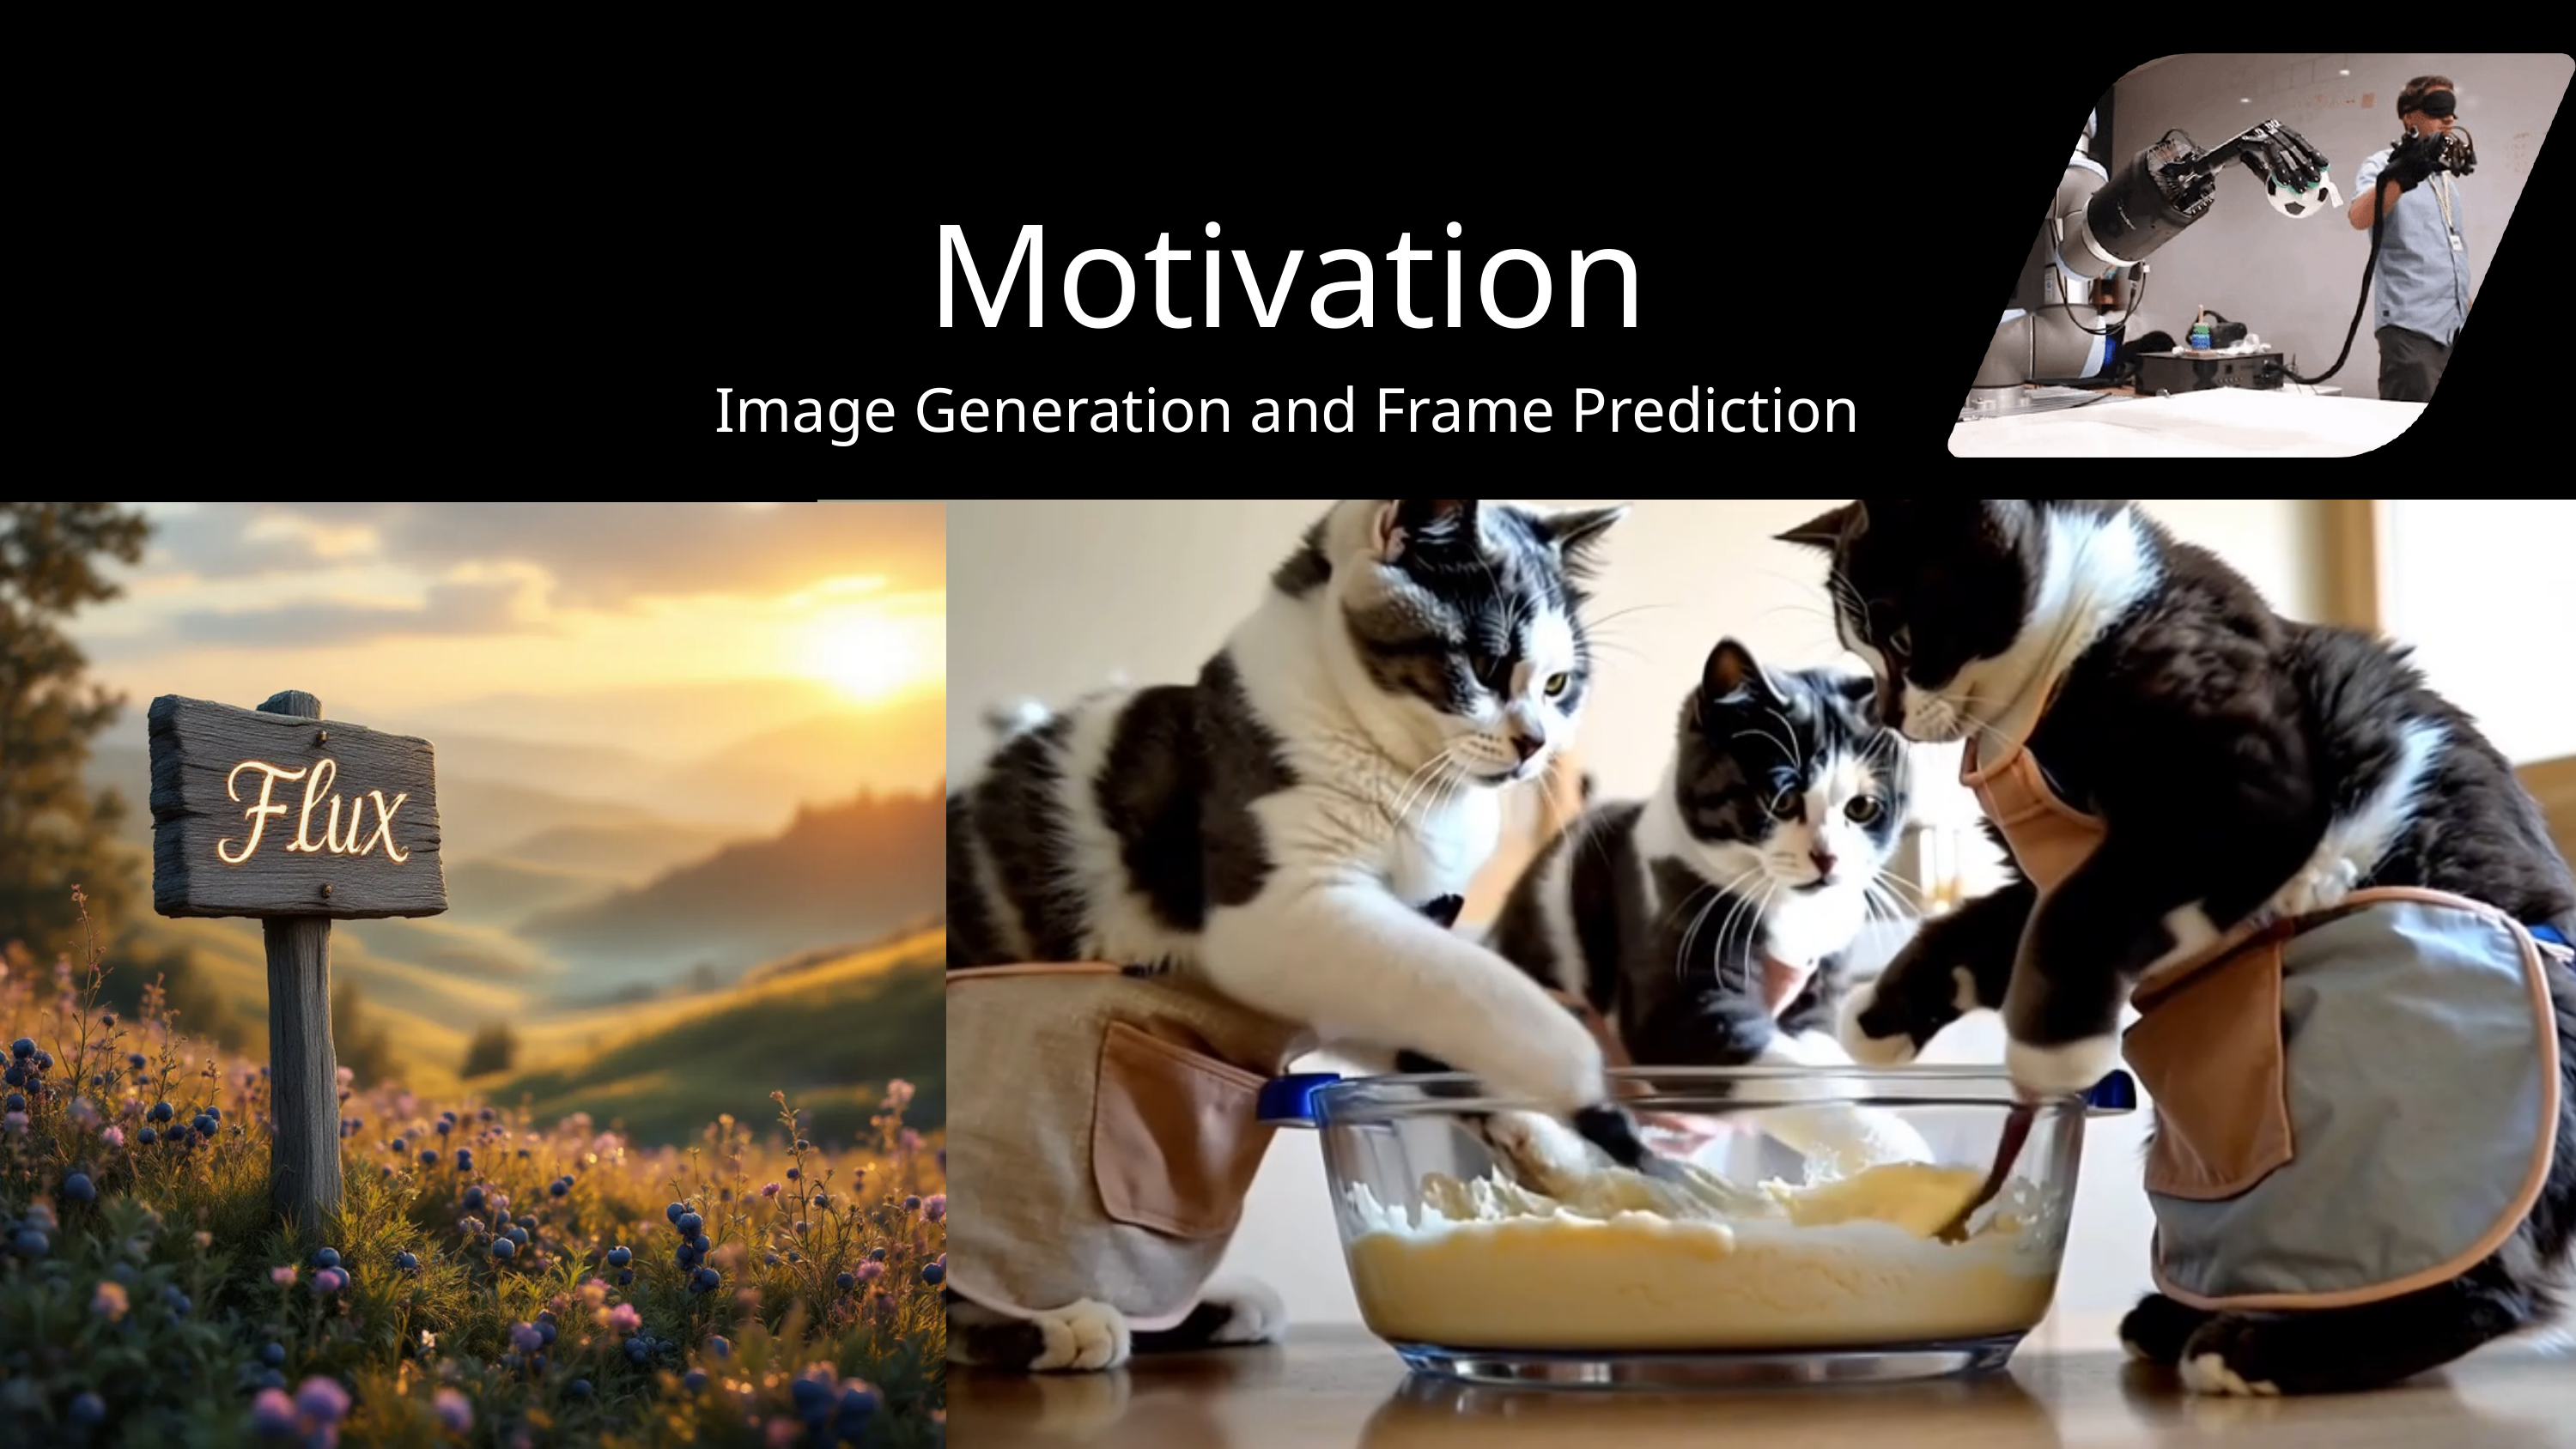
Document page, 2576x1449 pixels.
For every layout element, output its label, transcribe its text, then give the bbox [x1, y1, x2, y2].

picture [817, 500, 2576, 1449]
text_box Motivation [144, 132, 2432, 343]
text_box [0, 502, 812, 1449]
text_box Image Generation and Frame Prediction [144, 343, 2432, 446]
text_box [1947, 52, 2576, 458]
